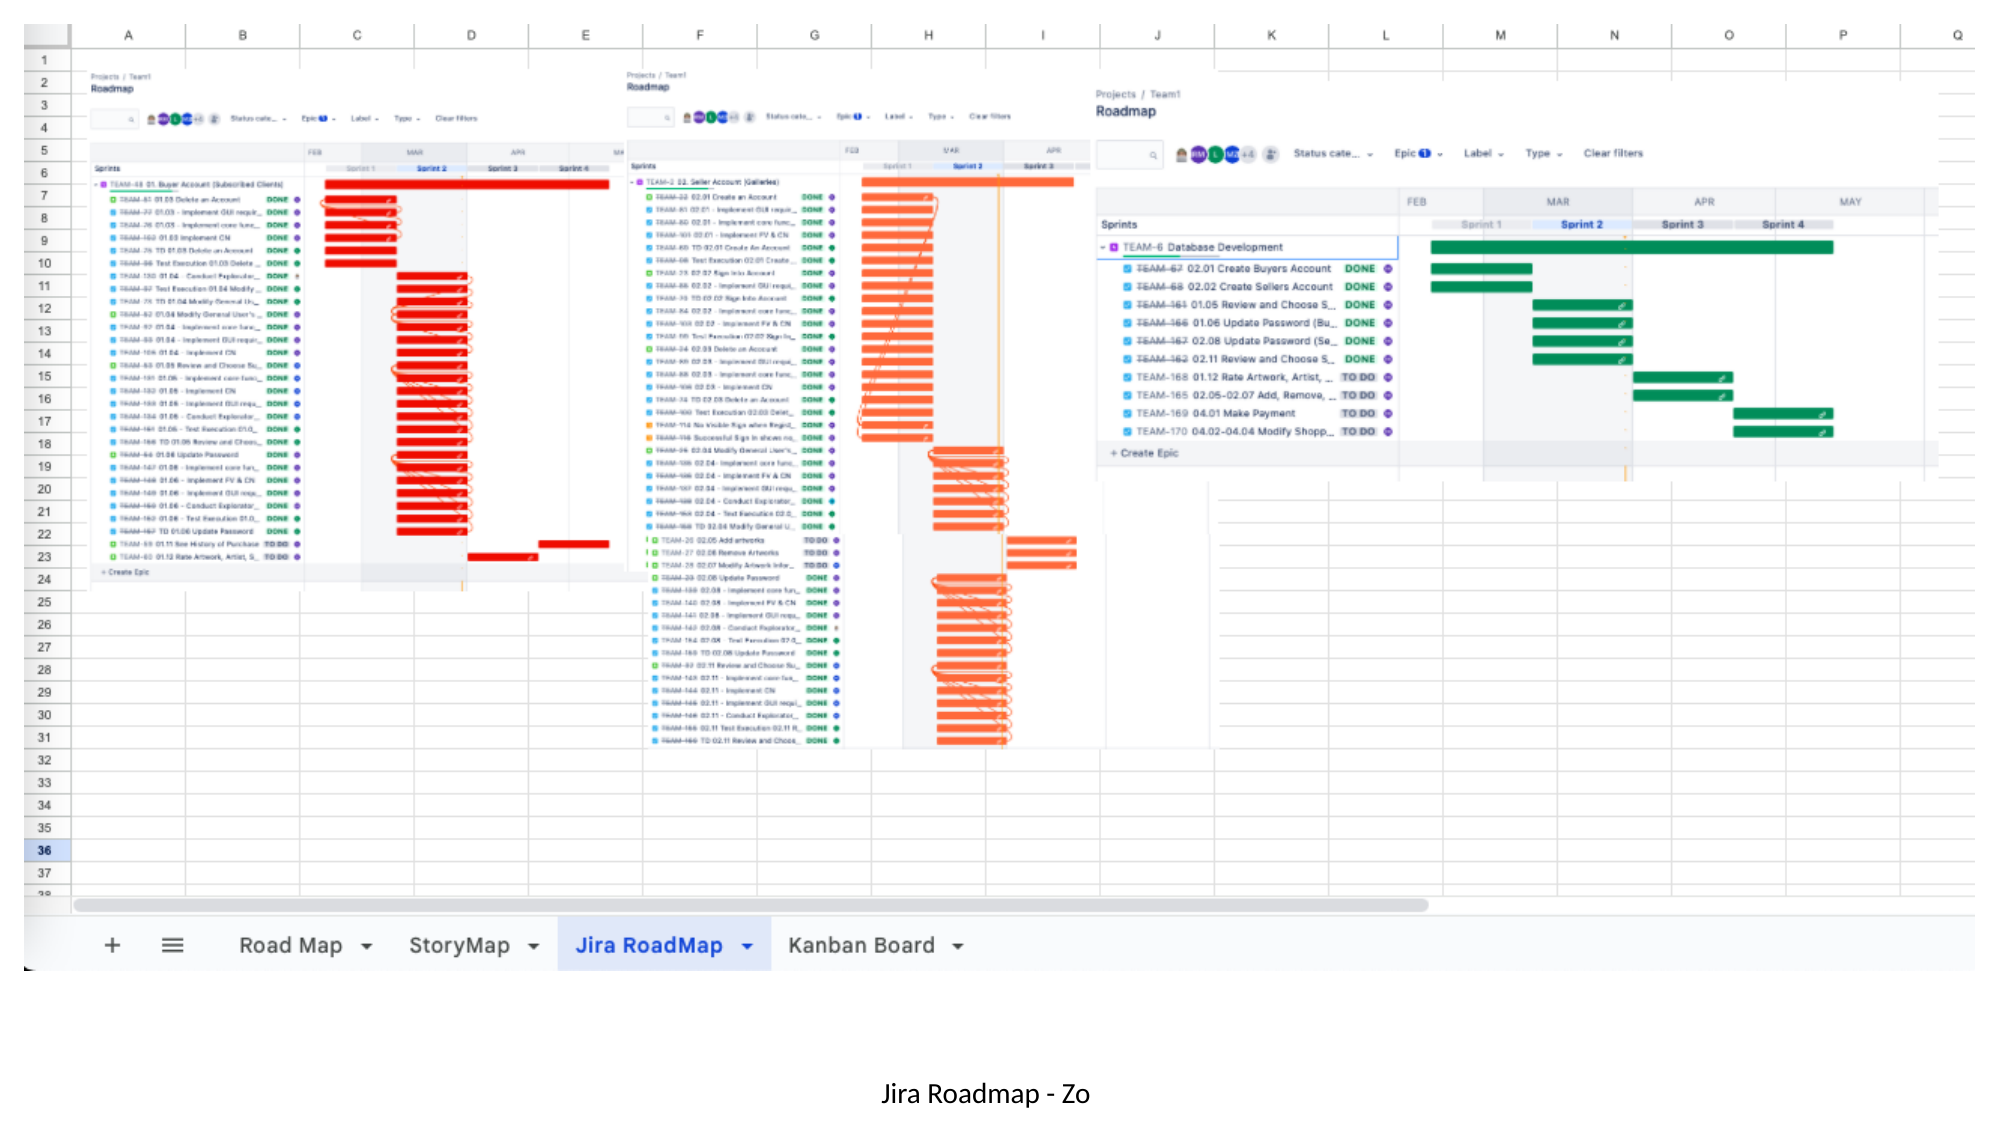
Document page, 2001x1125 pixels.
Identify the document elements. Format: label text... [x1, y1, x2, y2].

text_box Jira Roadmap - Zo [866, 1059, 1134, 1125]
picture [24, 24, 1976, 971]
